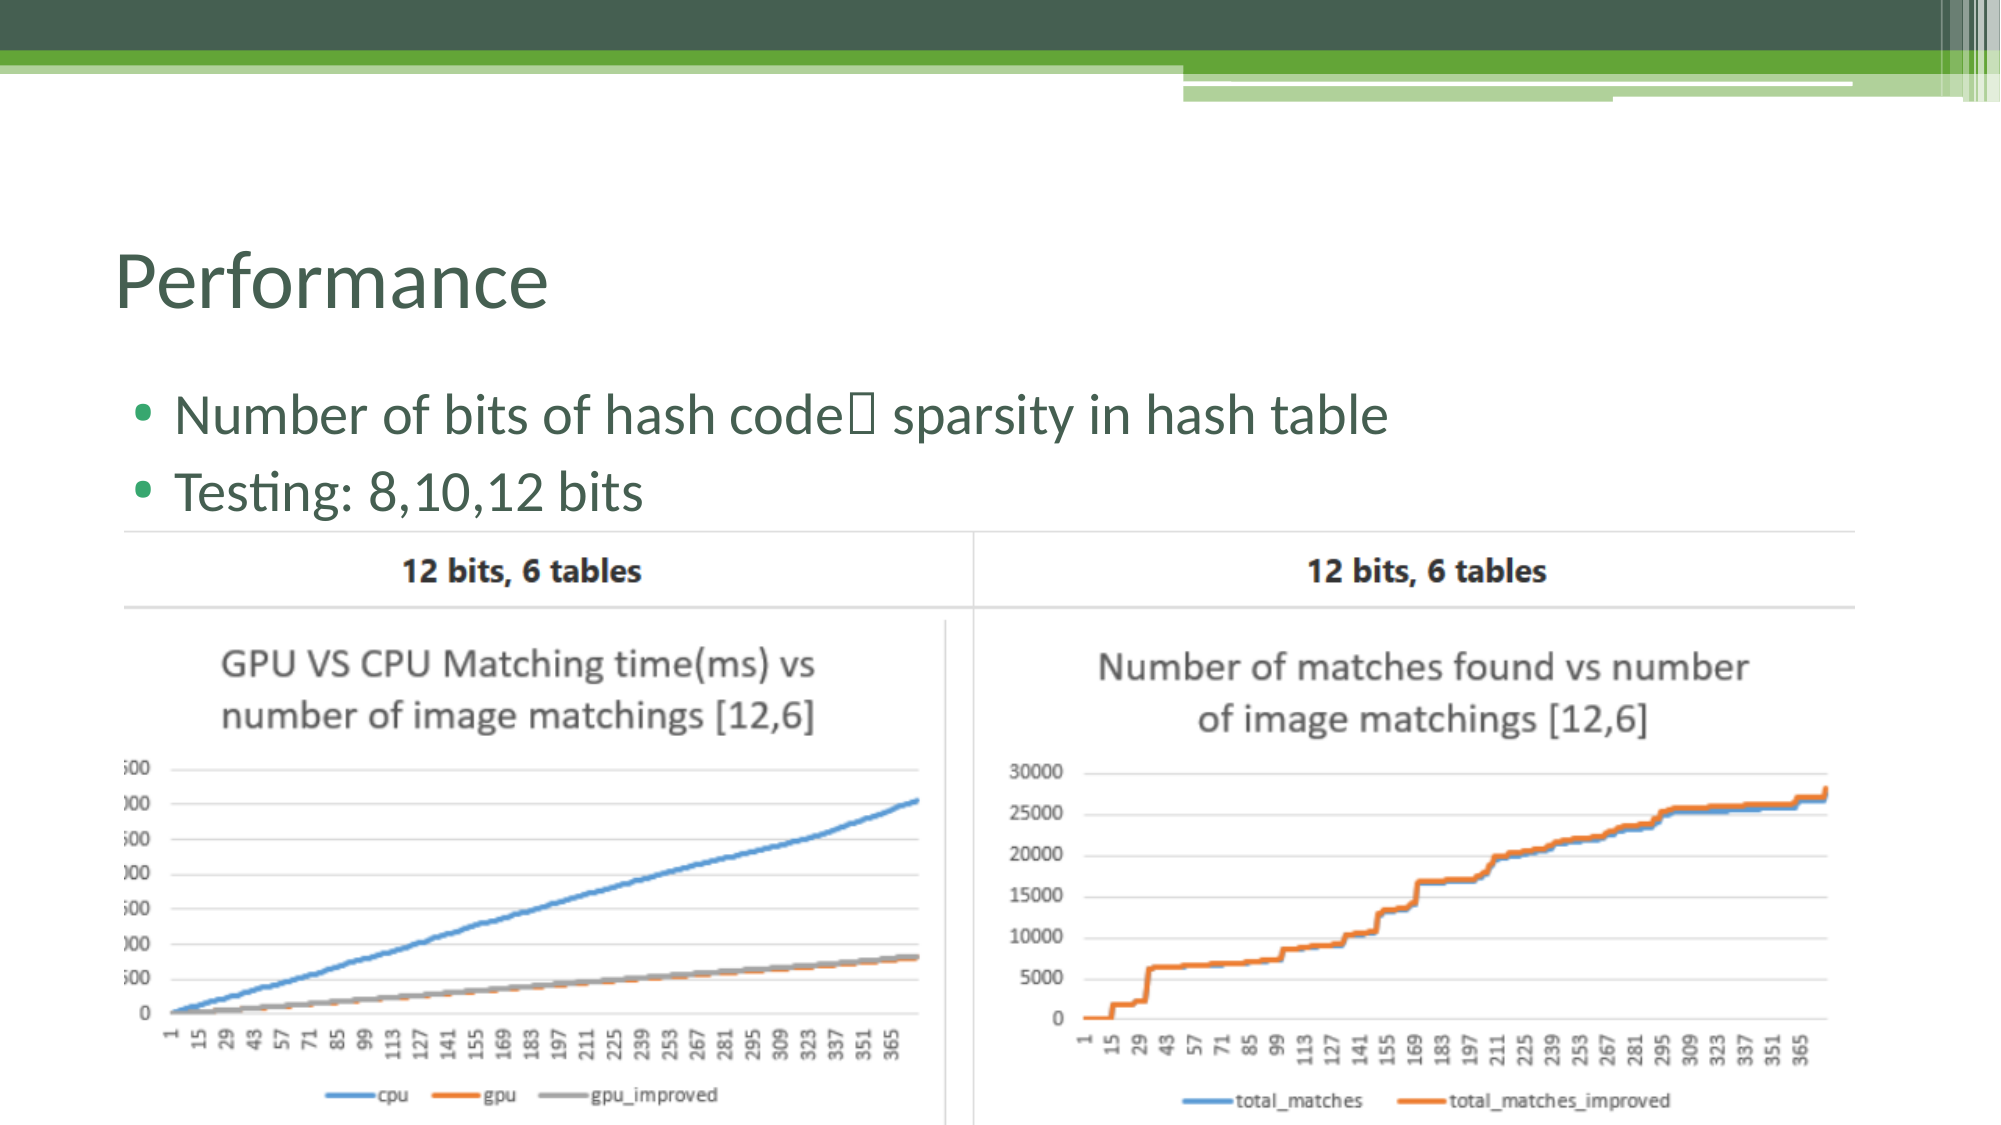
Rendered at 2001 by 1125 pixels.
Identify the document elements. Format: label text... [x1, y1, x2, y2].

title Performance [99, 187, 1900, 363]
list Number of bits of hash code sparsity in hash table Testing: 8,10,12 bits [99, 368, 1900, 1079]
picture [124, 528, 1855, 1125]
